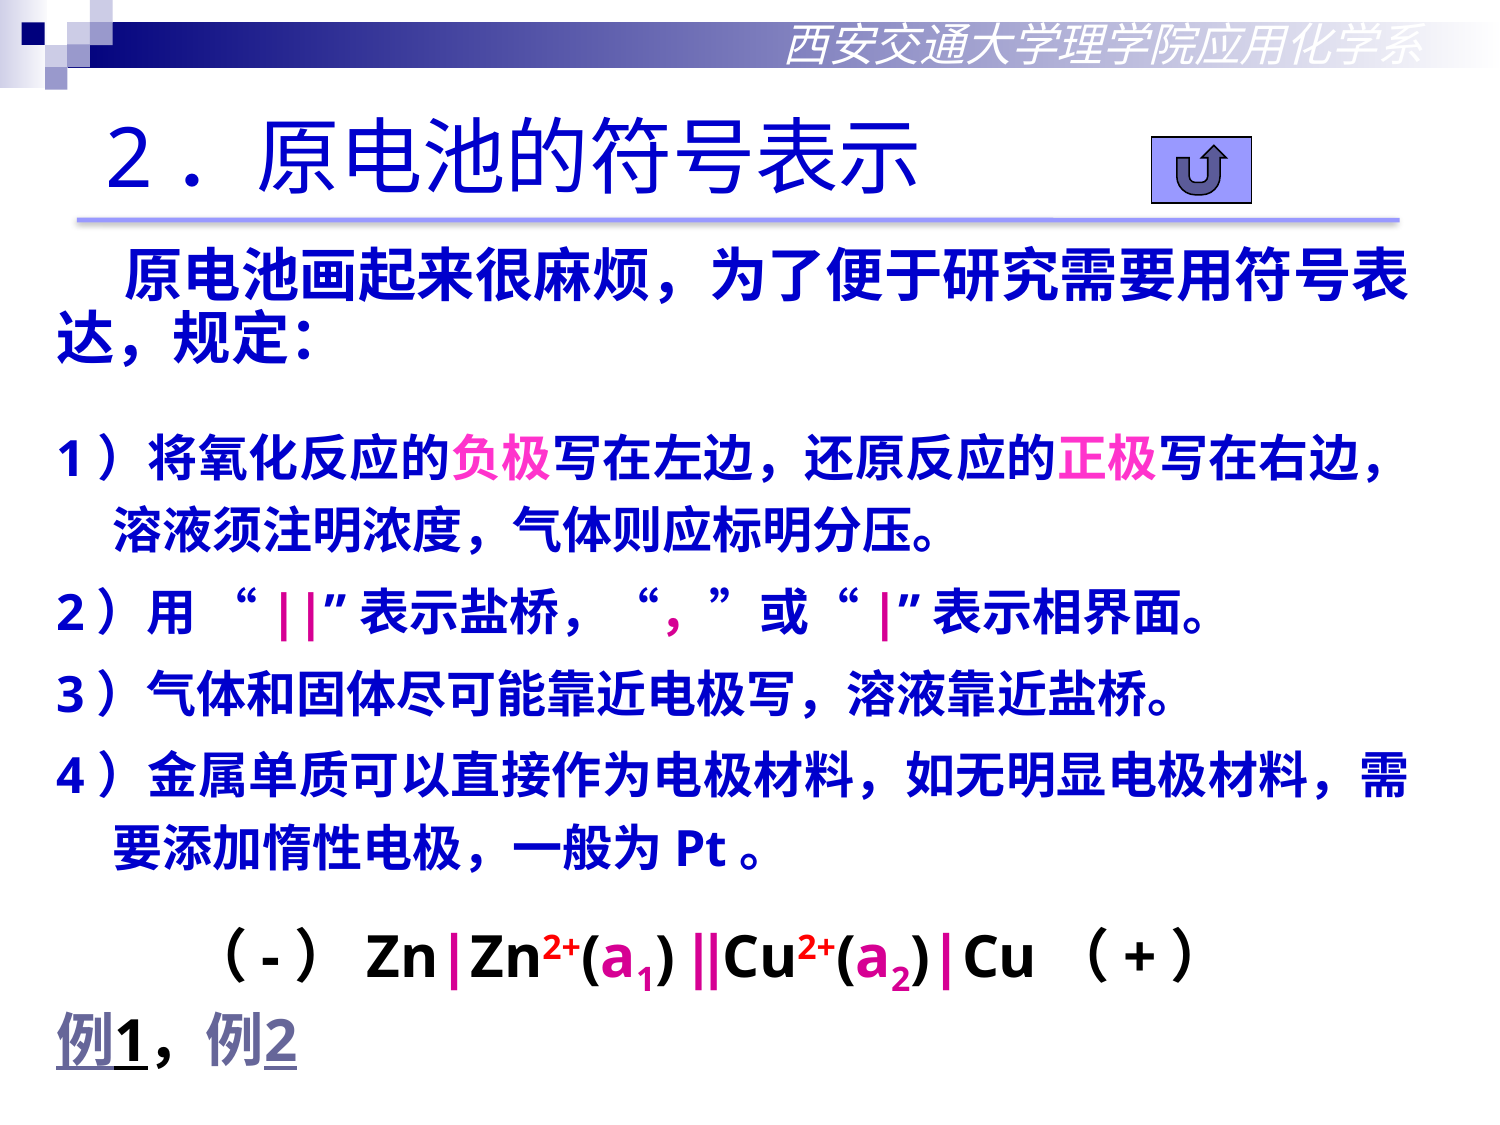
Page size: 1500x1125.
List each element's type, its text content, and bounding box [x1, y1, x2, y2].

text_box [76, 217, 1400, 223]
text_box [1151, 137, 1252, 204]
title 2．原电池的符号表示 [76, 228, 951, 232]
text_box 西安交通大学理学院应用化学系 [767, 8, 1500, 78]
title 2．原电池的符号表示 [76, 77, 951, 217]
list 原电池画起来很麻烦，为了便于研究需要用符号表达，规定： 1）将氧化反应的负极写在左边，还原反应的正极写在右边，溶液须注明浓度，气体则应标明分压。 2）用 “||”表示盐桥，“，”或“|”表示相界面。 3）气体和固体尽可能靠近电极写，溶液靠近盐桥。 4）金属单质可以直接作为电极材料，如无明显电极材料，需要添加惰性电极，一般为Pt。 （-）Zn|Zn2+(a1) ‖Cu2+(a2)|Cu（+） 例1，例2 [40, 238, 1426, 1071]
